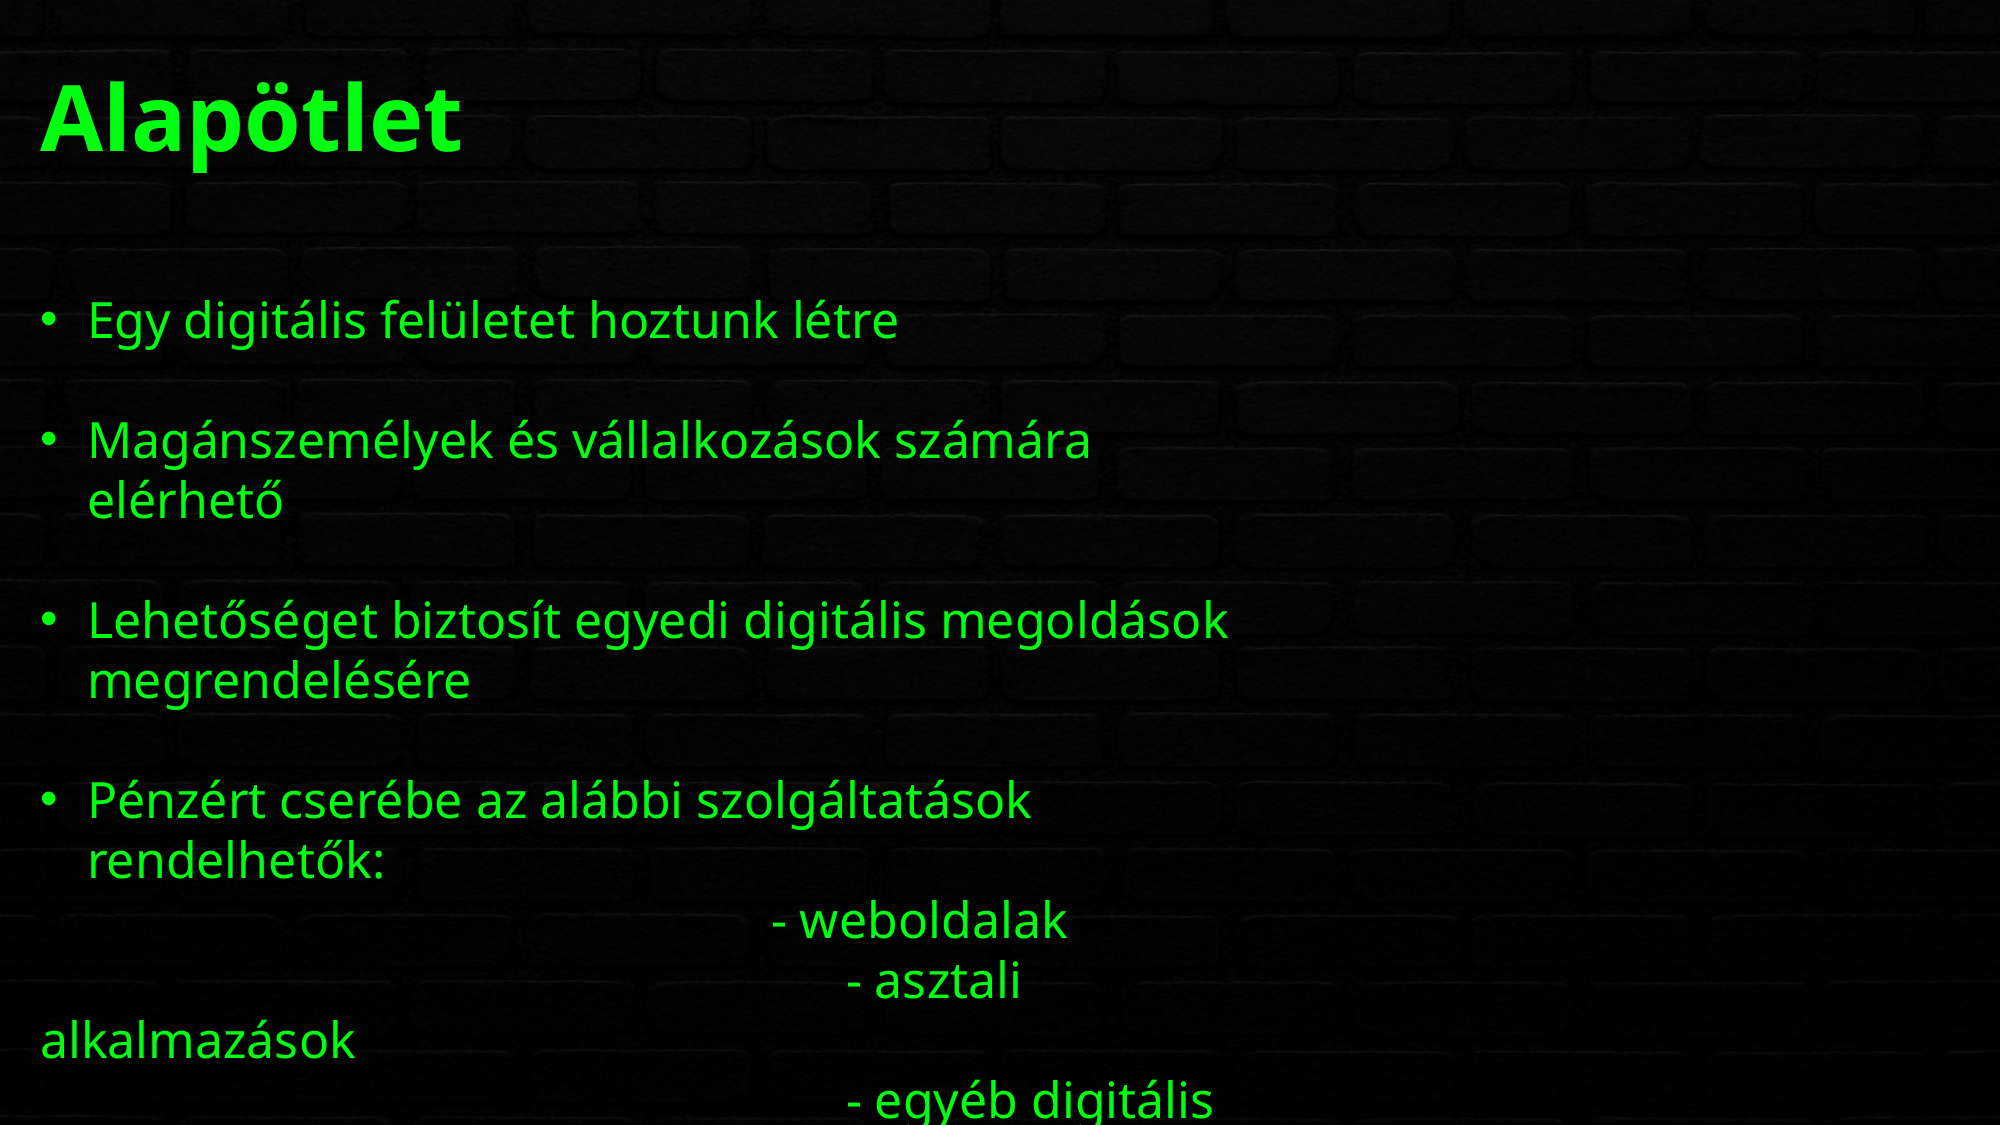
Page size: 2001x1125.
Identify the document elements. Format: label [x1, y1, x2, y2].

list [0, 0, 2000, 1125]
